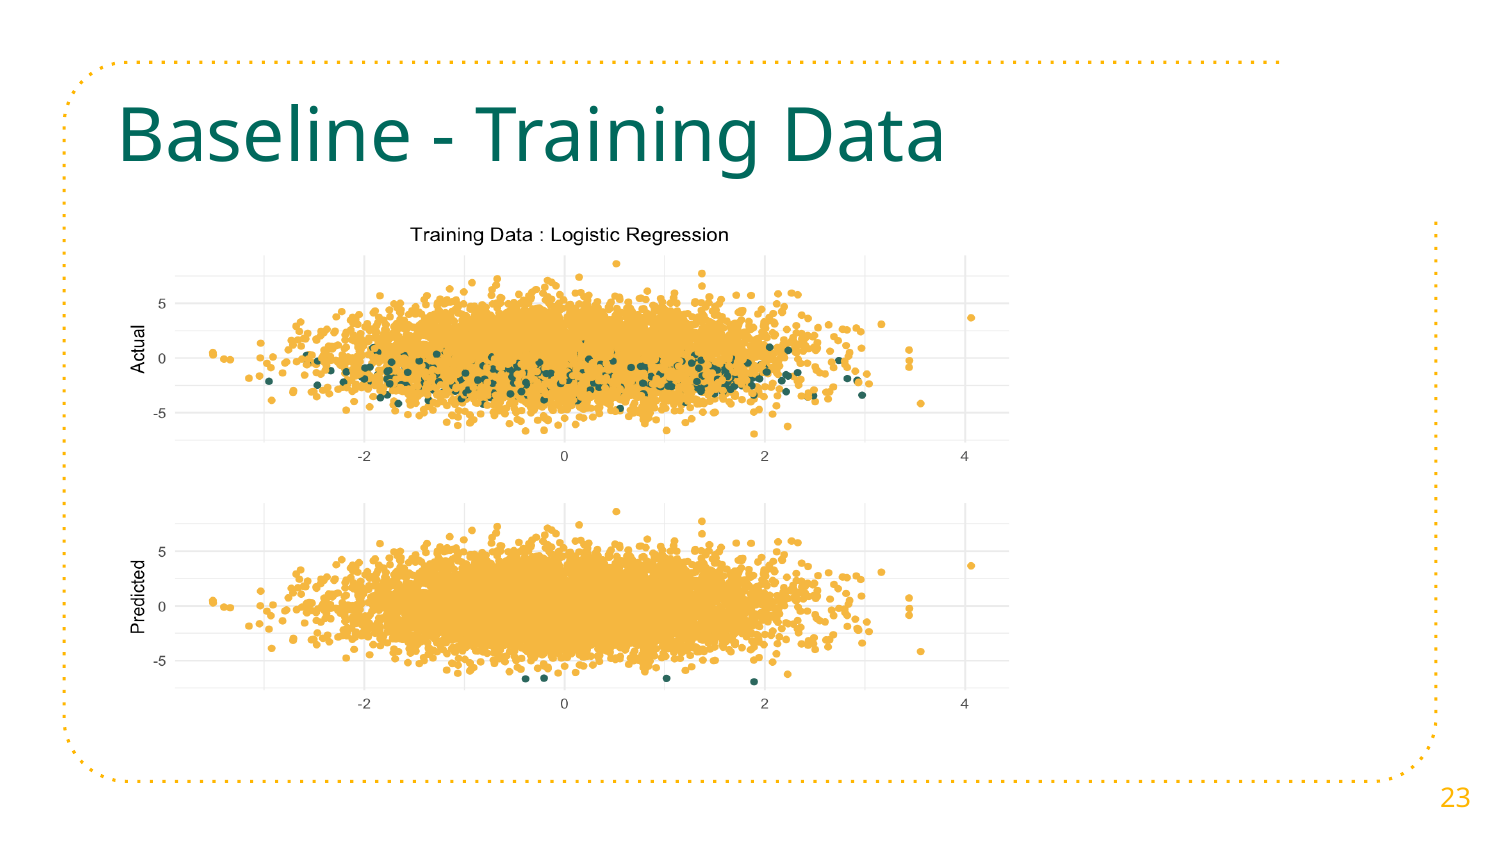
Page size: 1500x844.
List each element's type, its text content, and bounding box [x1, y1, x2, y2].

picture [121, 221, 1018, 742]
slide_number 23 [1411, 753, 1500, 844]
title Baseline - Training Data [101, 71, 1228, 212]
